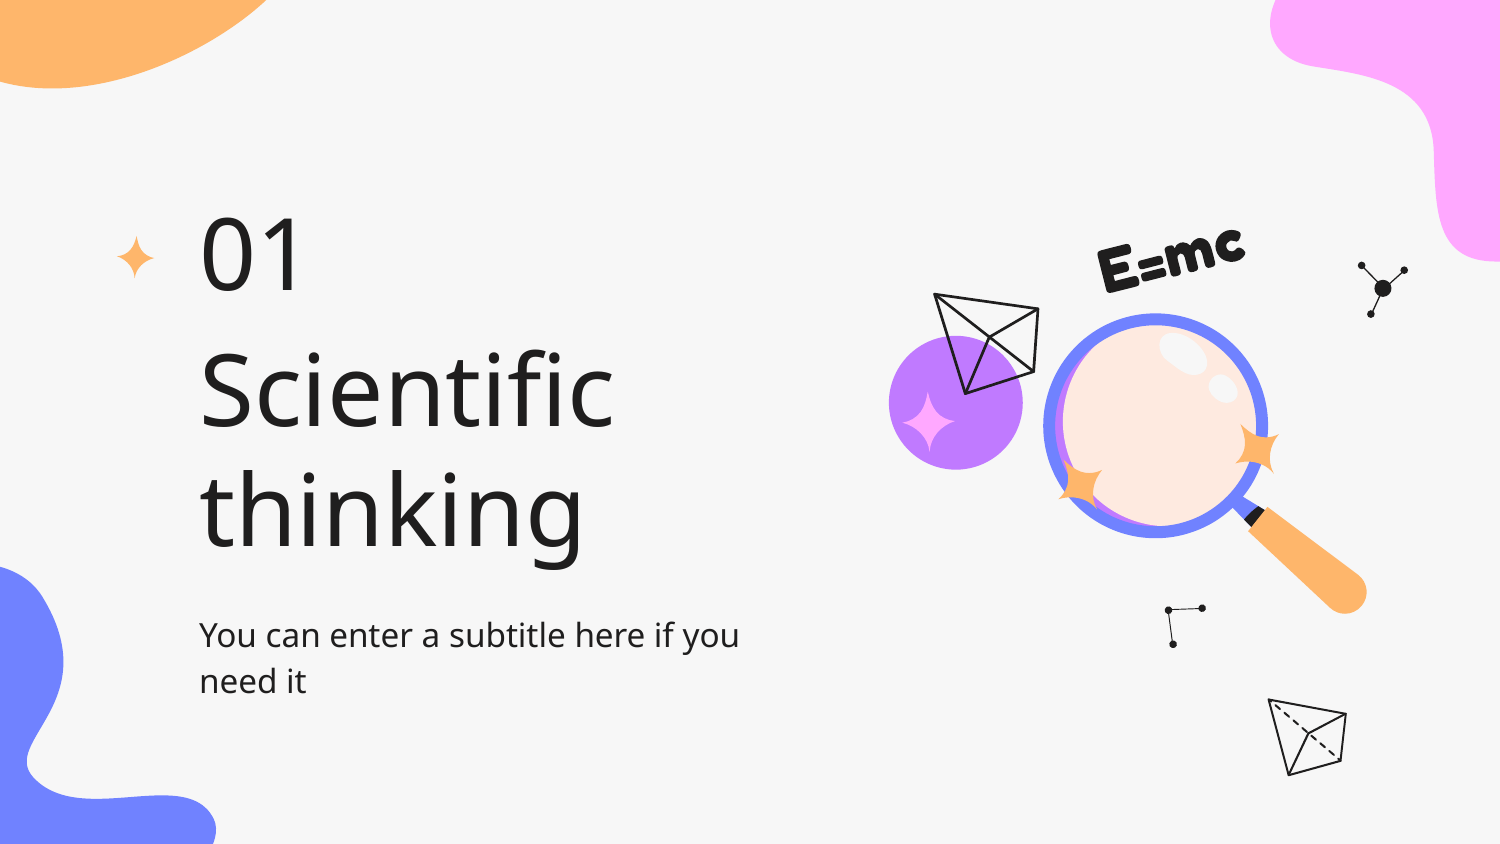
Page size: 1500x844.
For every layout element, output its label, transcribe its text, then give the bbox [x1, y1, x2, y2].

subtitle You can enter a subtitle here if you need it [184, 593, 842, 655]
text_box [1155, 604, 1207, 645]
text_box [116, 235, 155, 279]
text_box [1357, 261, 1409, 319]
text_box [1268, 683, 1350, 773]
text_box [879, 229, 1370, 614]
title 01 [184, 188, 456, 326]
title Scientific thinking [184, 337, 842, 582]
